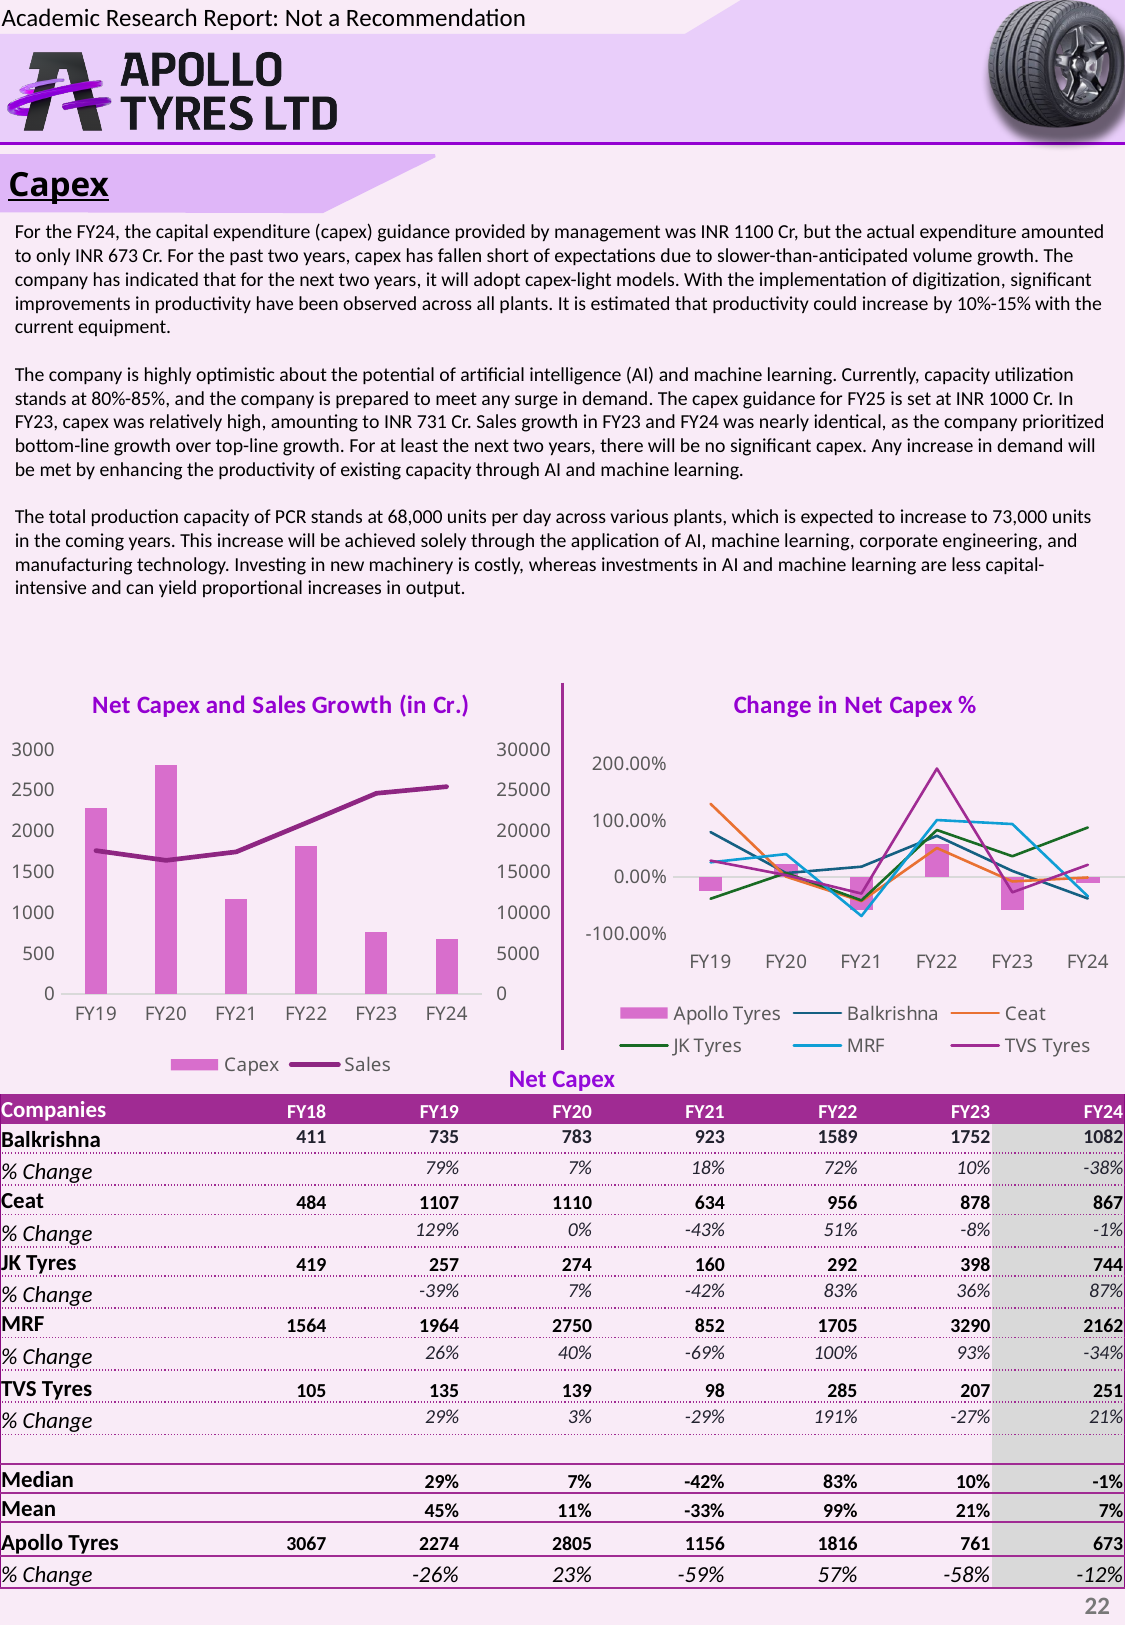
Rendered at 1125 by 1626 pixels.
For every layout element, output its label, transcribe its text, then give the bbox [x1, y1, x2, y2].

table_cell 99% [726, 1494, 859, 1521]
table_cell 1156 [593, 1523, 726, 1555]
table_cell [195, 1465, 328, 1492]
table_cell 1705 [726, 1308, 859, 1338]
text_box [338, 32, 977, 142]
table_cell 7% [460, 1276, 593, 1308]
table_cell -59% [593, 1557, 726, 1587]
table_cell 26% [328, 1338, 460, 1370]
table_cell FY20 [460, 1094, 593, 1124]
table_cell 57% [726, 1557, 859, 1587]
table_cell 11% [460, 1494, 593, 1521]
table_cell 51% [726, 1214, 859, 1247]
table_cell 1564 [195, 1308, 328, 1338]
table_cell Mean [1, 1494, 195, 1521]
table_cell [195, 1494, 328, 1521]
table_cell 1082 [992, 1124, 1124, 1153]
table_cell Apollo Tyres [1, 1523, 195, 1555]
table_cell 10% [859, 1465, 992, 1492]
table_cell [195, 1214, 328, 1247]
table_cell -1% [992, 1214, 1124, 1247]
table_cell % Change [1, 1557, 195, 1587]
table_cell 7% [992, 1494, 1124, 1521]
table_cell MRF [1, 1308, 195, 1338]
table_cell 3067 [195, 1523, 328, 1555]
table_cell [726, 1435, 859, 1463]
picture [982, 0, 1125, 158]
table_cell 1107 [328, 1185, 460, 1214]
table_cell [328, 1435, 460, 1463]
table_cell 411 [195, 1124, 328, 1153]
table_cell FY18 [195, 1094, 328, 1124]
table_cell 251 [992, 1370, 1124, 1402]
table_cell 878 [859, 1185, 992, 1214]
table_cell 1589 [726, 1124, 859, 1153]
table_cell 7% [460, 1465, 593, 1492]
table_cell 1752 [859, 1124, 992, 1153]
table_cell -33% [593, 1494, 726, 1521]
text_box For the FY24, the capital expenditure (capex) guidance provided by management was INR 1100 Cr, but the actual expenditure amounted to only INR 673 Cr. For the past two years, capex has fallen short of expectations due to slower-than-anticipated volume growth. The company has indicated that for the next two years, it will adopt capex-light models. With the implementation of digitization, significant improvements in productivity have been observed across all plants. It is estimated that productivity could increase by 10%-15% with the current equipment. The company is highly optimistic about the potential of artificial intelligence (AI) and machine learning. Currently, capacity utilization stands at 80%-85%, and the company is prepared to meet any surge in demand. The capex guidance for FY25 is set at INR 1000 Cr. In FY23, capex was relatively high, amounting to INR 731 Cr. Sales growth in FY23 and FY24 was nearly identical, as the company prioritized bottom-line growth over top-line growth. For at least the next two years, there will be no significant capex. Any increase in demand will be met by enhancing the productivity of existing capacity through AI and machine learning. The total production capacity of PCR stands at 68,000 units per day across various plants, which is expected to increase to 73,000 units in the coming years. This increase will be achieved solely through the application of AI, machine learning, corporate engineering, and manufacturing technology. Investing in new machinery is costly, whereas investments in AI and machine learning are less capital-intensive and can yield proportional increases in output. [0, 211, 1125, 726]
table_cell [460, 1435, 593, 1463]
table_cell % Change [1, 1276, 195, 1308]
table_cell 484 [195, 1185, 328, 1214]
table_cell [195, 1435, 328, 1463]
table_cell [195, 1276, 328, 1308]
table_cell FY22 [726, 1094, 859, 1124]
table_cell FY24 [992, 1094, 1124, 1124]
table_cell 160 [593, 1247, 726, 1276]
table_cell 956 [726, 1185, 859, 1214]
table_cell [195, 1338, 328, 1370]
table_cell 40% [460, 1338, 593, 1370]
table_cell 21% [992, 1402, 1124, 1435]
table_cell 21% [859, 1494, 992, 1521]
table_cell 744 [992, 1247, 1124, 1276]
table_cell FY21 [593, 1094, 726, 1124]
table_cell 274 [460, 1247, 593, 1276]
text_box [675, 0, 977, 38]
table_cell -39% [328, 1276, 460, 1308]
table_cell -1% [992, 1465, 1124, 1492]
table_cell 923 [593, 1124, 726, 1153]
table_cell % Change [1, 1402, 195, 1435]
table_cell 98 [593, 1370, 726, 1402]
table_cell 87% [992, 1276, 1124, 1308]
table_cell 83% [726, 1465, 859, 1492]
table_cell 18% [593, 1153, 726, 1185]
table_cell Balkrishna [1, 1124, 195, 1153]
table_cell 100% [726, 1338, 859, 1370]
table_cell 79% [328, 1153, 460, 1185]
table_cell 83% [726, 1276, 859, 1308]
table_cell 93% [859, 1338, 992, 1370]
chart [0, 670, 563, 1085]
table_cell 129% [328, 1214, 460, 1247]
table_cell 72% [726, 1153, 859, 1185]
table_cell JK Tyres [1, 1247, 195, 1276]
table_cell FY23 [859, 1094, 992, 1124]
table_cell 36% [859, 1276, 992, 1308]
table_cell -38% [992, 1153, 1124, 1185]
table_cell -29% [593, 1402, 726, 1435]
table_cell 3% [460, 1402, 593, 1435]
text_box [338, 154, 436, 206]
table_cell [195, 1557, 328, 1587]
table_cell 285 [726, 1370, 859, 1402]
table_cell TVS Tyres [1, 1370, 195, 1402]
table_cell -34% [992, 1338, 1124, 1370]
table_cell 0% [460, 1214, 593, 1247]
table_cell % Change [1, 1214, 195, 1247]
table_cell 45% [328, 1494, 460, 1521]
table_cell -42% [593, 1276, 726, 1308]
table_cell 673 [992, 1523, 1124, 1555]
table_cell Companies [1, 1094, 195, 1124]
table_cell 139 [460, 1370, 593, 1402]
table_cell 207 [859, 1370, 992, 1402]
table_cell 1110 [460, 1185, 593, 1214]
table_cell 1964 [328, 1308, 460, 1338]
table_cell 398 [859, 1247, 992, 1276]
table_cell 29% [328, 1402, 460, 1435]
table_cell [195, 1402, 328, 1435]
text_box Capex [0, 157, 338, 211]
table_cell -43% [593, 1214, 726, 1247]
table_cell -69% [593, 1338, 726, 1370]
table_cell [859, 1435, 992, 1463]
table_cell [1, 1435, 195, 1463]
picture [0, 15, 338, 157]
table_cell -58% [859, 1557, 992, 1587]
table_cell % Change [1, 1338, 195, 1370]
table_cell 3290 [859, 1308, 992, 1338]
table_cell 2274 [328, 1523, 460, 1555]
slide_number 22 [871, 1589, 1125, 1625]
table_cell 761 [859, 1523, 992, 1555]
table_cell 7% [460, 1153, 593, 1185]
table_cell 1816 [726, 1523, 859, 1555]
table_cell 634 [593, 1185, 726, 1214]
table_cell 852 [593, 1308, 726, 1338]
table_cell 2750 [460, 1308, 593, 1338]
table_cell 2805 [460, 1523, 593, 1555]
table_cell 292 [726, 1247, 859, 1276]
table_cell 23% [460, 1557, 593, 1587]
table_cell 10% [859, 1153, 992, 1185]
table_cell -42% [593, 1465, 726, 1492]
table_cell [195, 1153, 328, 1185]
table_cell 867 [992, 1185, 1124, 1214]
table_cell 735 [328, 1124, 460, 1153]
table_cell % Change [1, 1153, 195, 1185]
table_cell [593, 1435, 726, 1463]
table_cell 783 [460, 1124, 593, 1153]
table_cell -26% [328, 1557, 460, 1587]
table_cell 2162 [992, 1308, 1124, 1338]
table_cell FY19 [328, 1094, 460, 1124]
table_cell 191% [726, 1402, 859, 1435]
table_cell 135 [328, 1370, 460, 1402]
chart [573, 670, 1125, 1066]
table_cell 419 [195, 1247, 328, 1276]
table_header Net Capex [0, 1062, 1124, 1094]
table_cell 29% [328, 1465, 460, 1492]
table_cell -8% [859, 1214, 992, 1247]
table_cell -27% [859, 1402, 992, 1435]
table_cell 105 [195, 1370, 328, 1402]
table_cell -12% [992, 1557, 1124, 1587]
table_cell Ceat [1, 1185, 195, 1214]
table_cell 257 [328, 1247, 460, 1276]
table_cell Median [1, 1465, 195, 1492]
table_cell [992, 1435, 1124, 1463]
